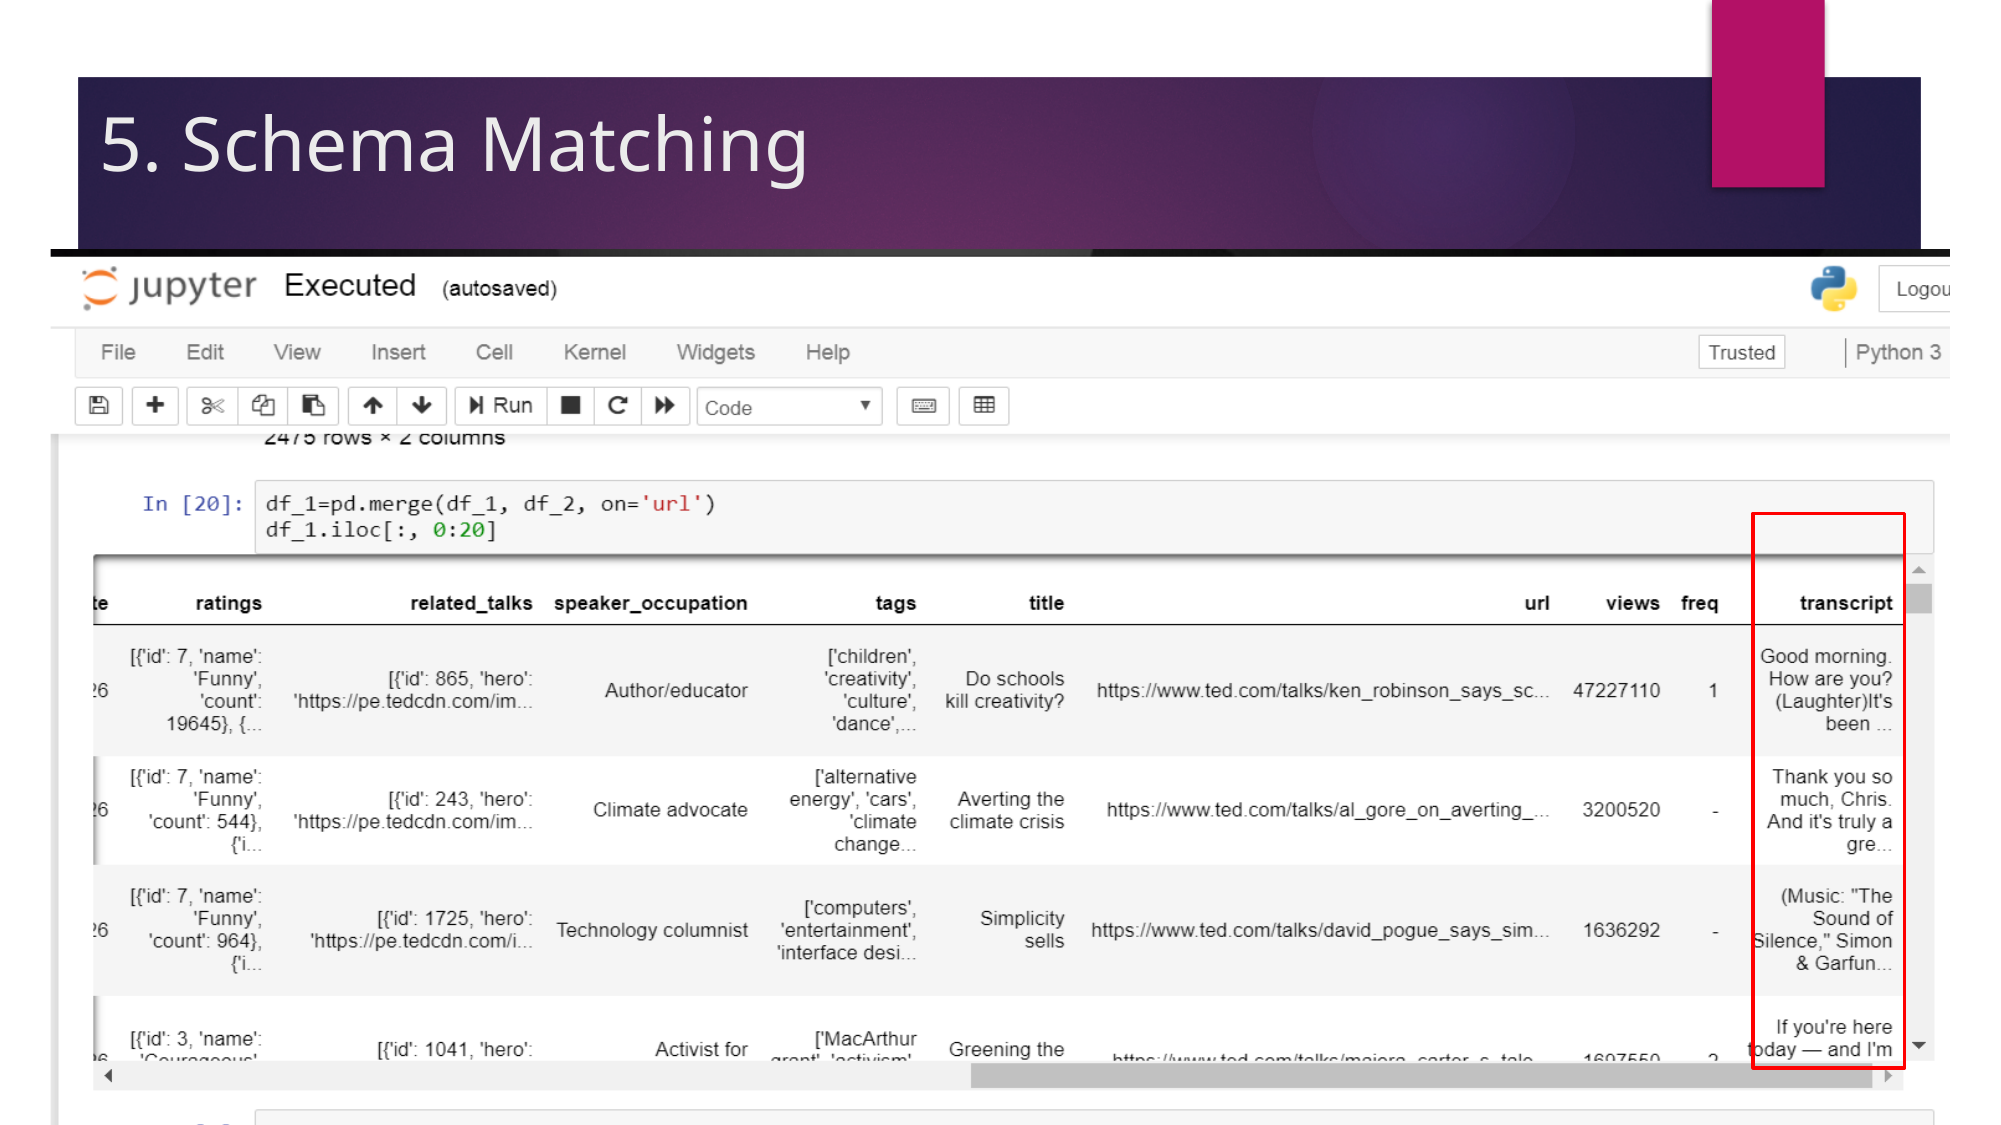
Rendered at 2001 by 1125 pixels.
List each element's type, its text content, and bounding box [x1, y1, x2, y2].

title 5. Schema Matching [84, 83, 1522, 200]
picture [50, 249, 1951, 1125]
